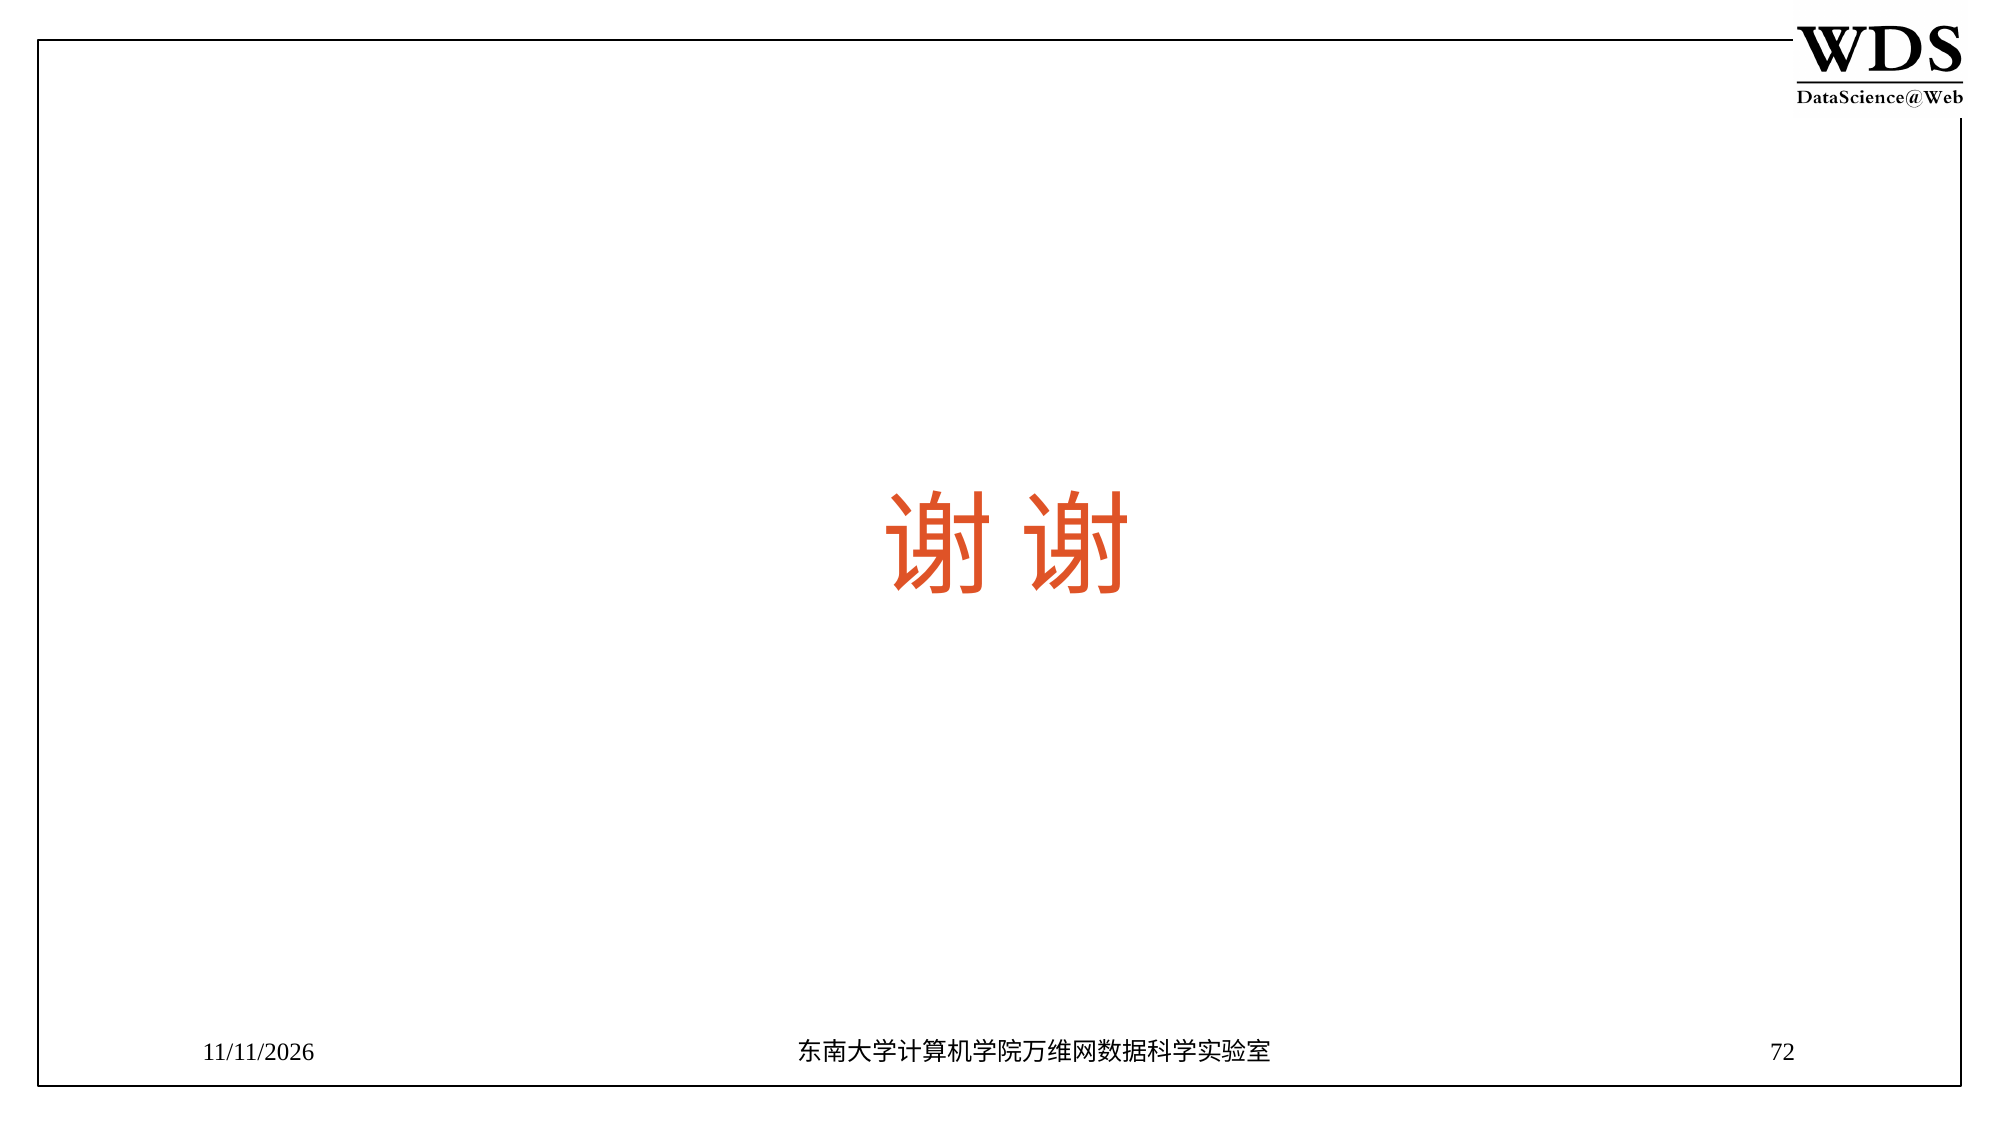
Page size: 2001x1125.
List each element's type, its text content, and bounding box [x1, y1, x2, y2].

slide_number 72 [1530, 1020, 1811, 1081]
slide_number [187, 1020, 570, 1081]
text_box 谢 谢 [867, 465, 1148, 616]
footer 东南大学计算机学院万维网数据科学实验室 [647, 1020, 1422, 1081]
picture [1793, 0, 1968, 118]
